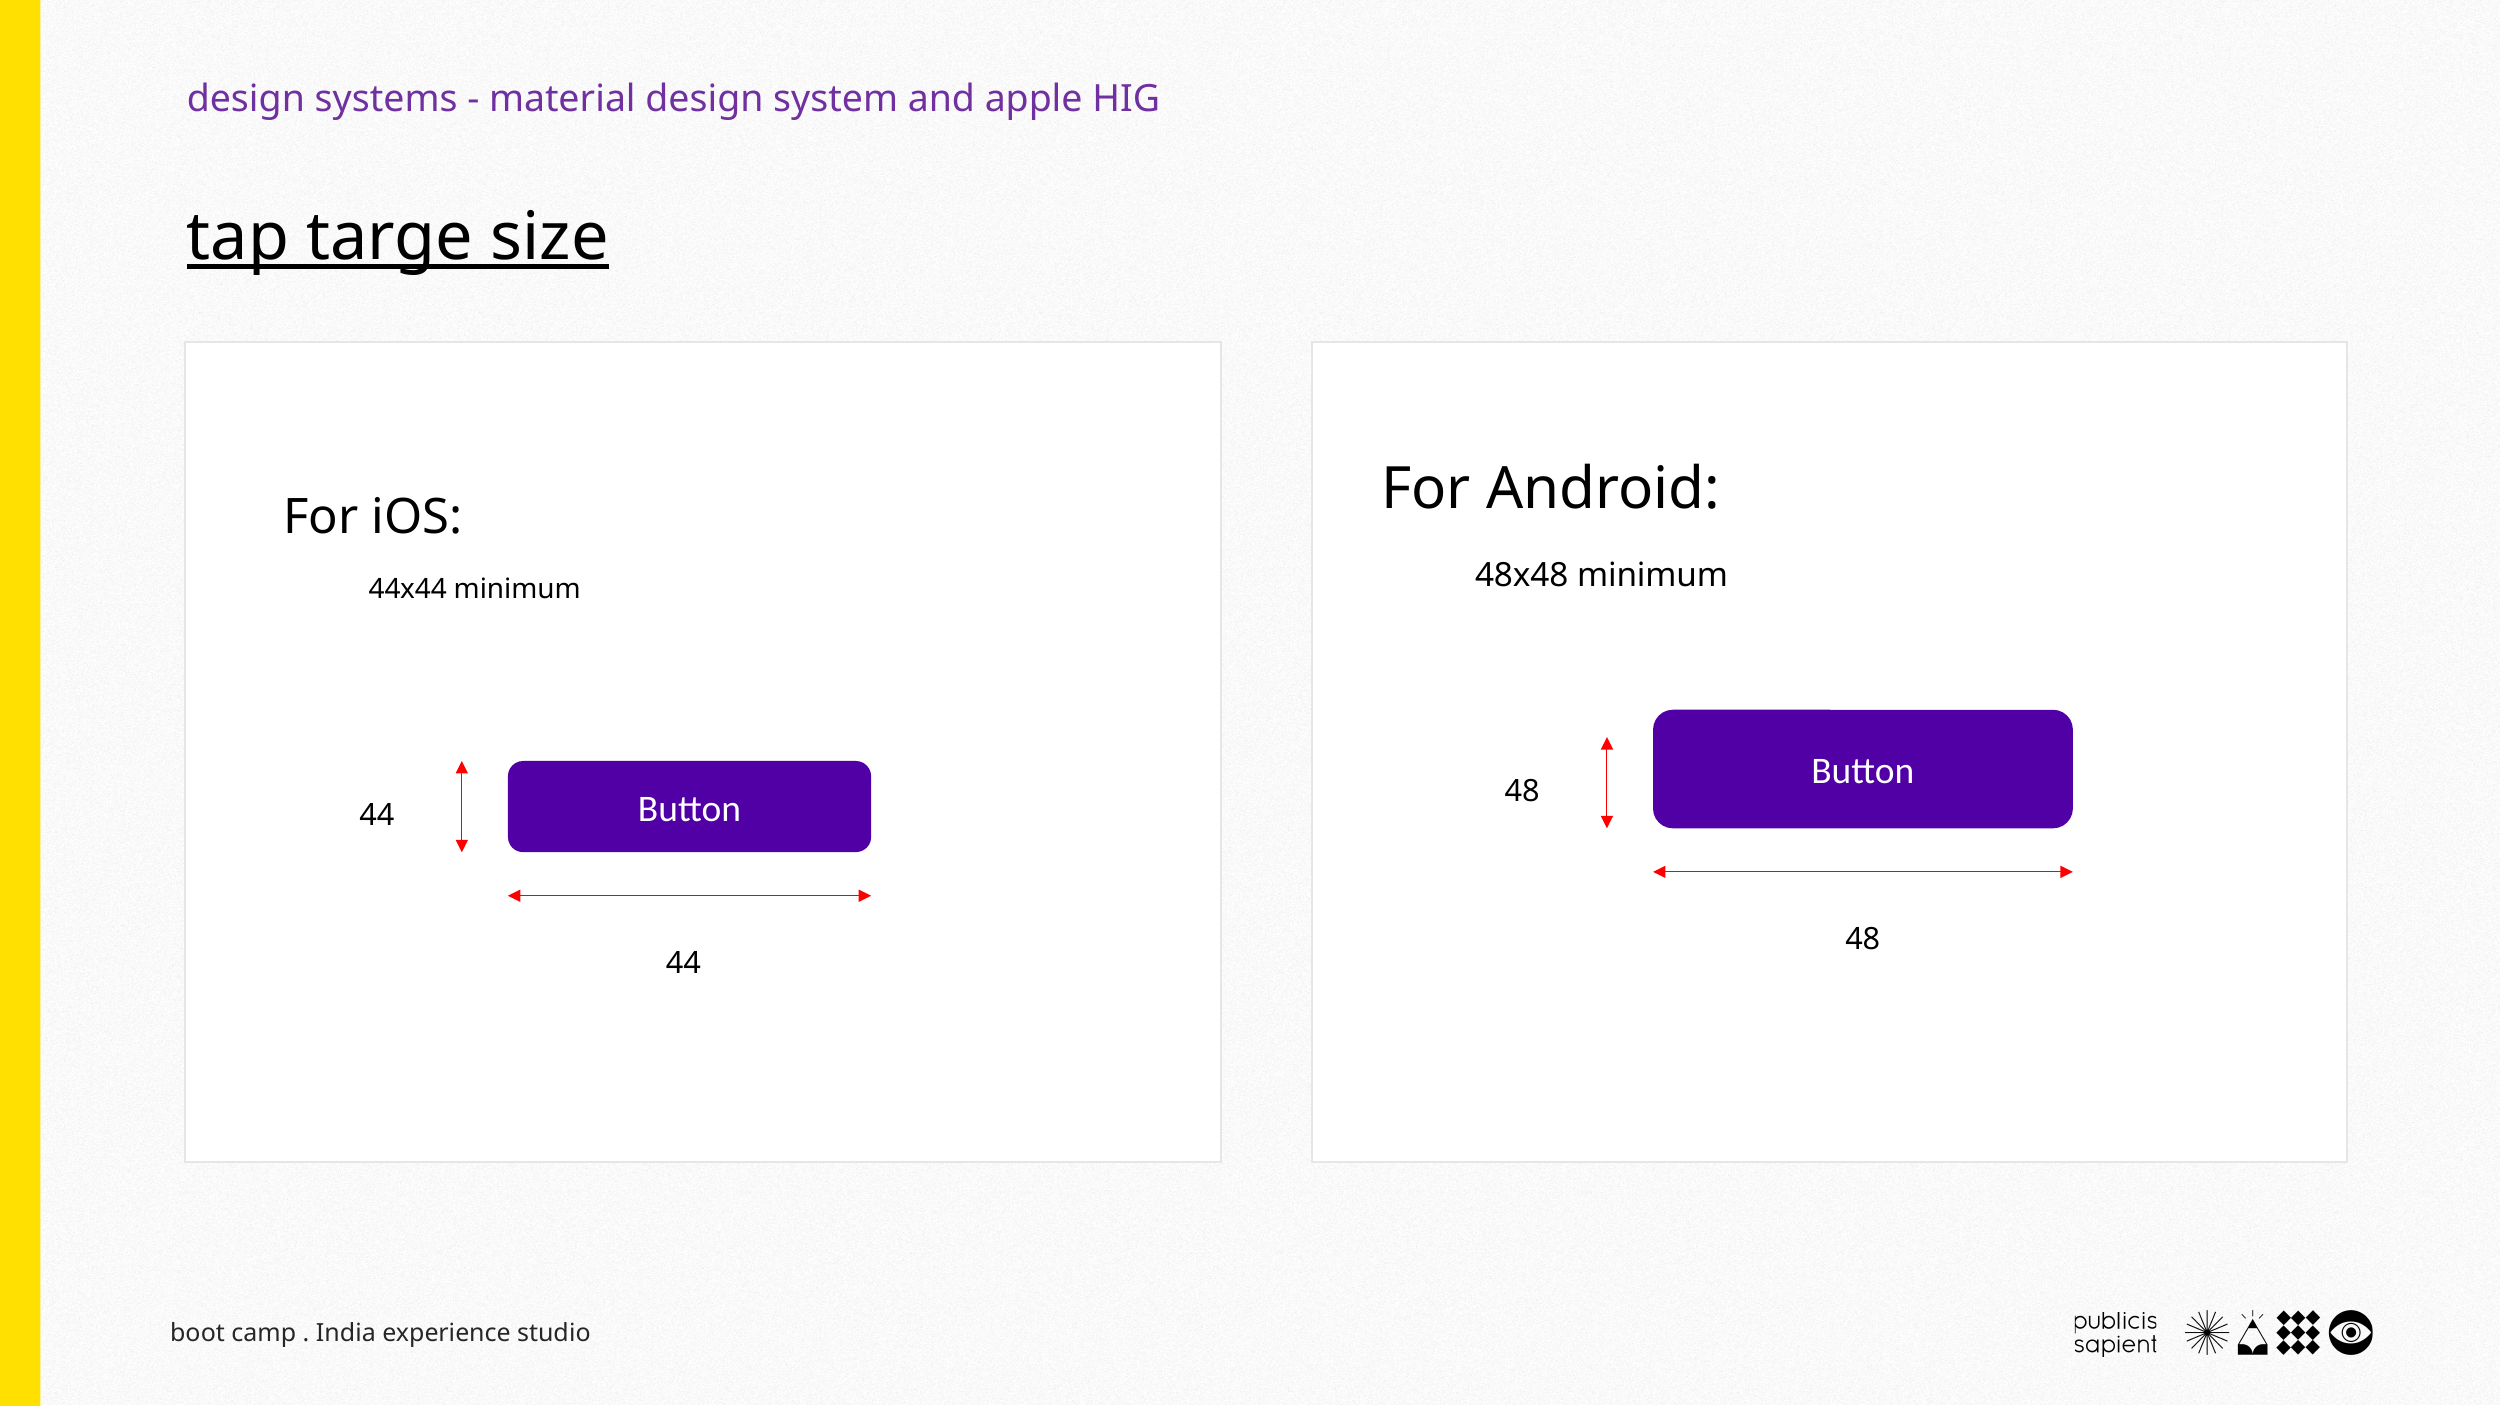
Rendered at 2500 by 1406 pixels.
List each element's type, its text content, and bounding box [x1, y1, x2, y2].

title tap targe size [171, 155, 2328, 321]
list design systems - material design system and apple HIG [171, 71, 1389, 119]
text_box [185, 341, 2348, 1163]
